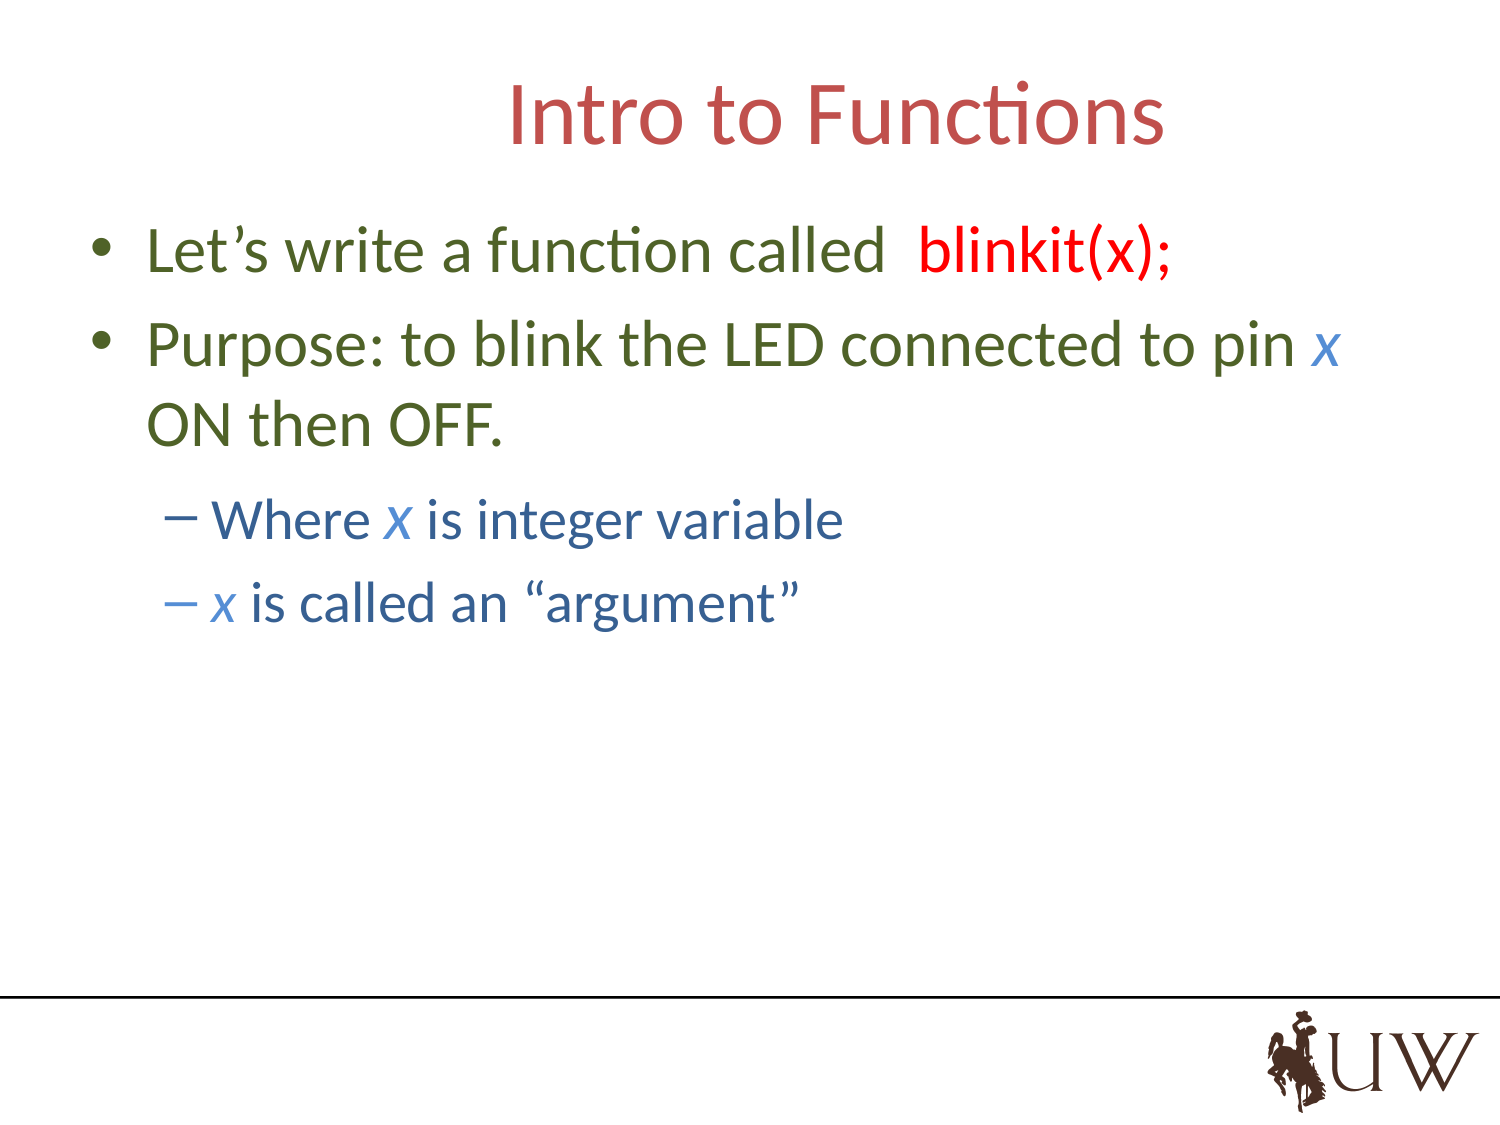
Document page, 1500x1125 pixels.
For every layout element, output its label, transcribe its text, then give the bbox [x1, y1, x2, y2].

picture [0, 996, 1500, 1125]
list Let’s write a function called blinkit(x); Purpose: to blink the LED connected to pin x ON then OFF. Where x is integer variable x is called an “argument” [75, 198, 1425, 951]
title Intro to Functions [250, 45, 1424, 198]
